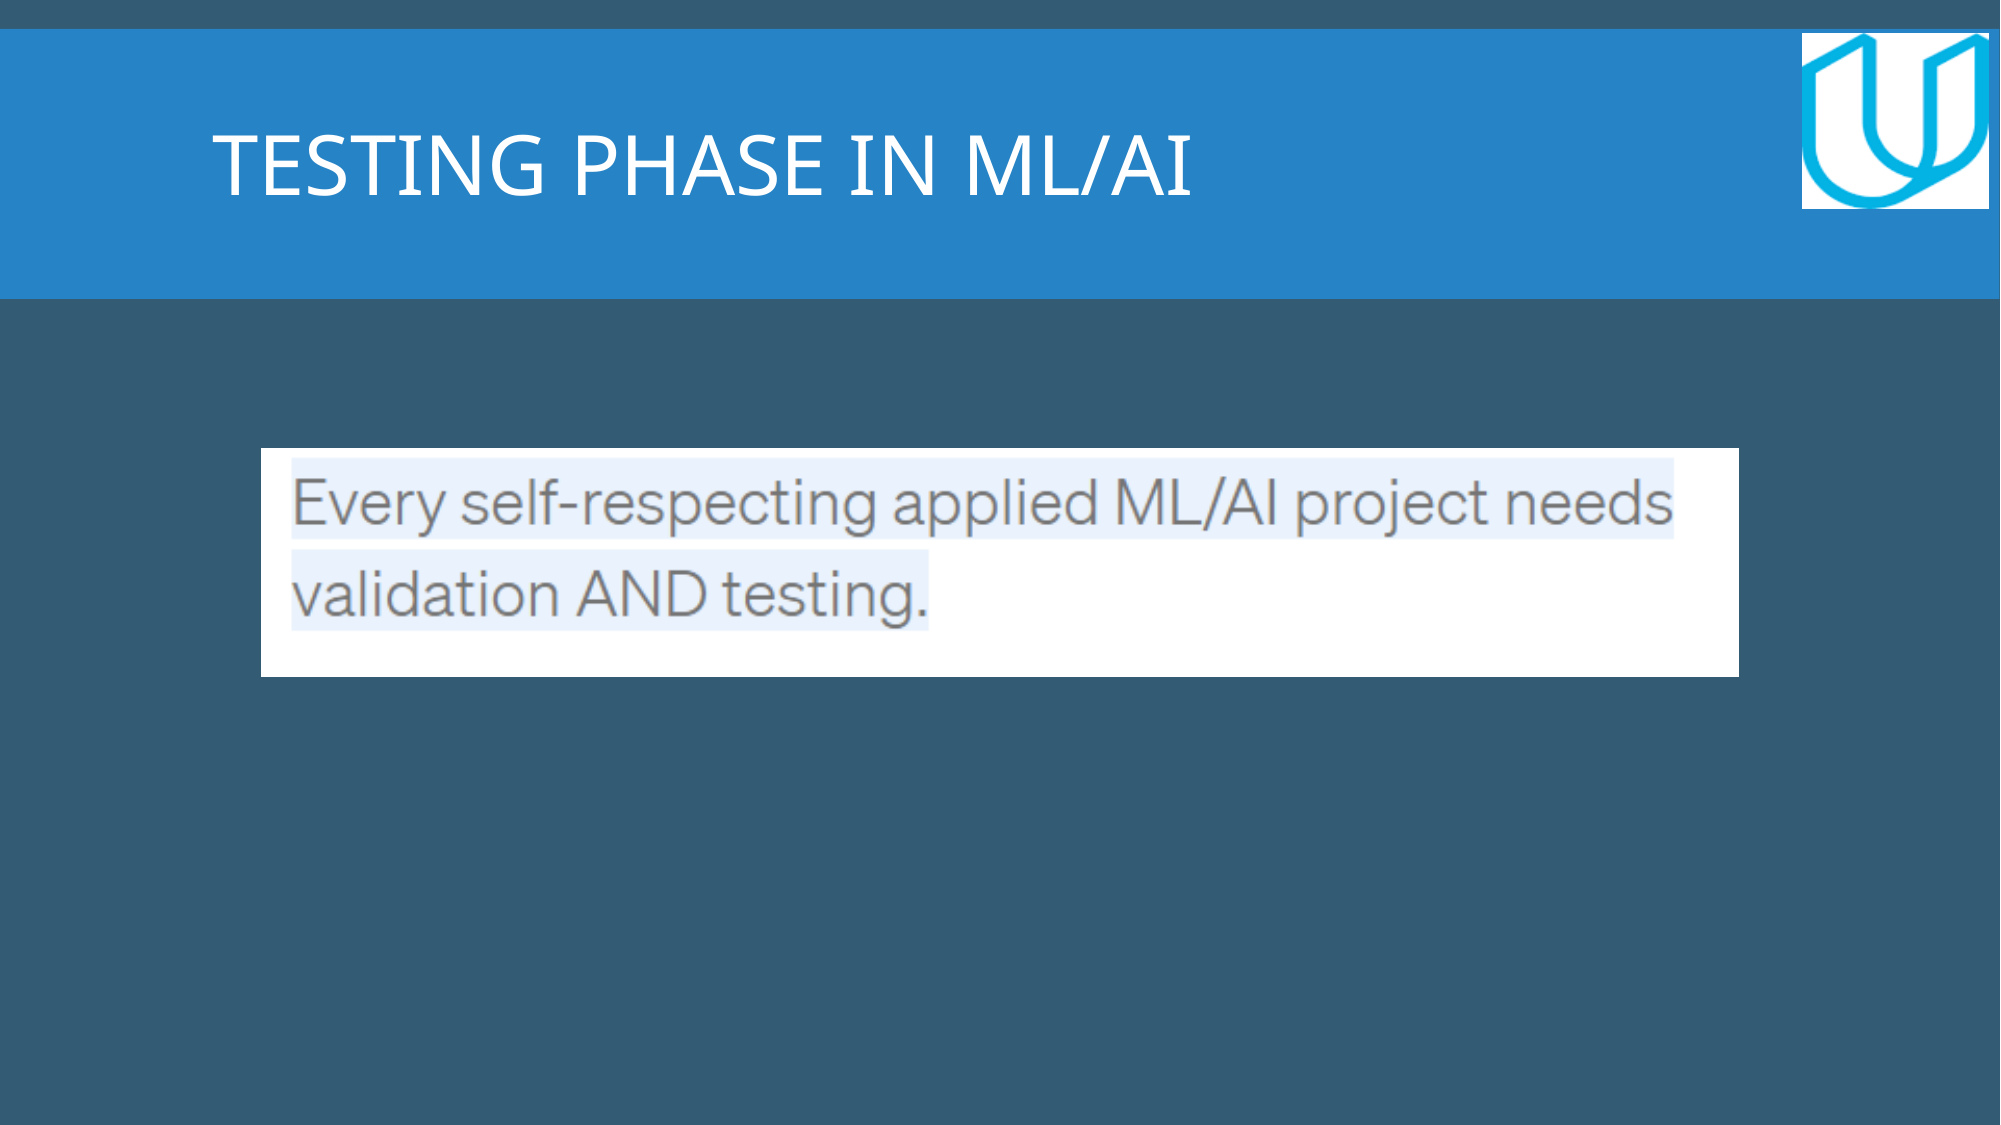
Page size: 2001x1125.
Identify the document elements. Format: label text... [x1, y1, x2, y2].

picture [1876, 124, 1989, 209]
picture [261, 447, 1739, 678]
text_box [197, 329, 1803, 1020]
picture [1802, 33, 1989, 167]
picture [1803, 159, 1866, 209]
picture [1933, 47, 1974, 167]
text_box Testing phase in ML/AI [197, 46, 1803, 294]
picture [1816, 47, 1912, 197]
